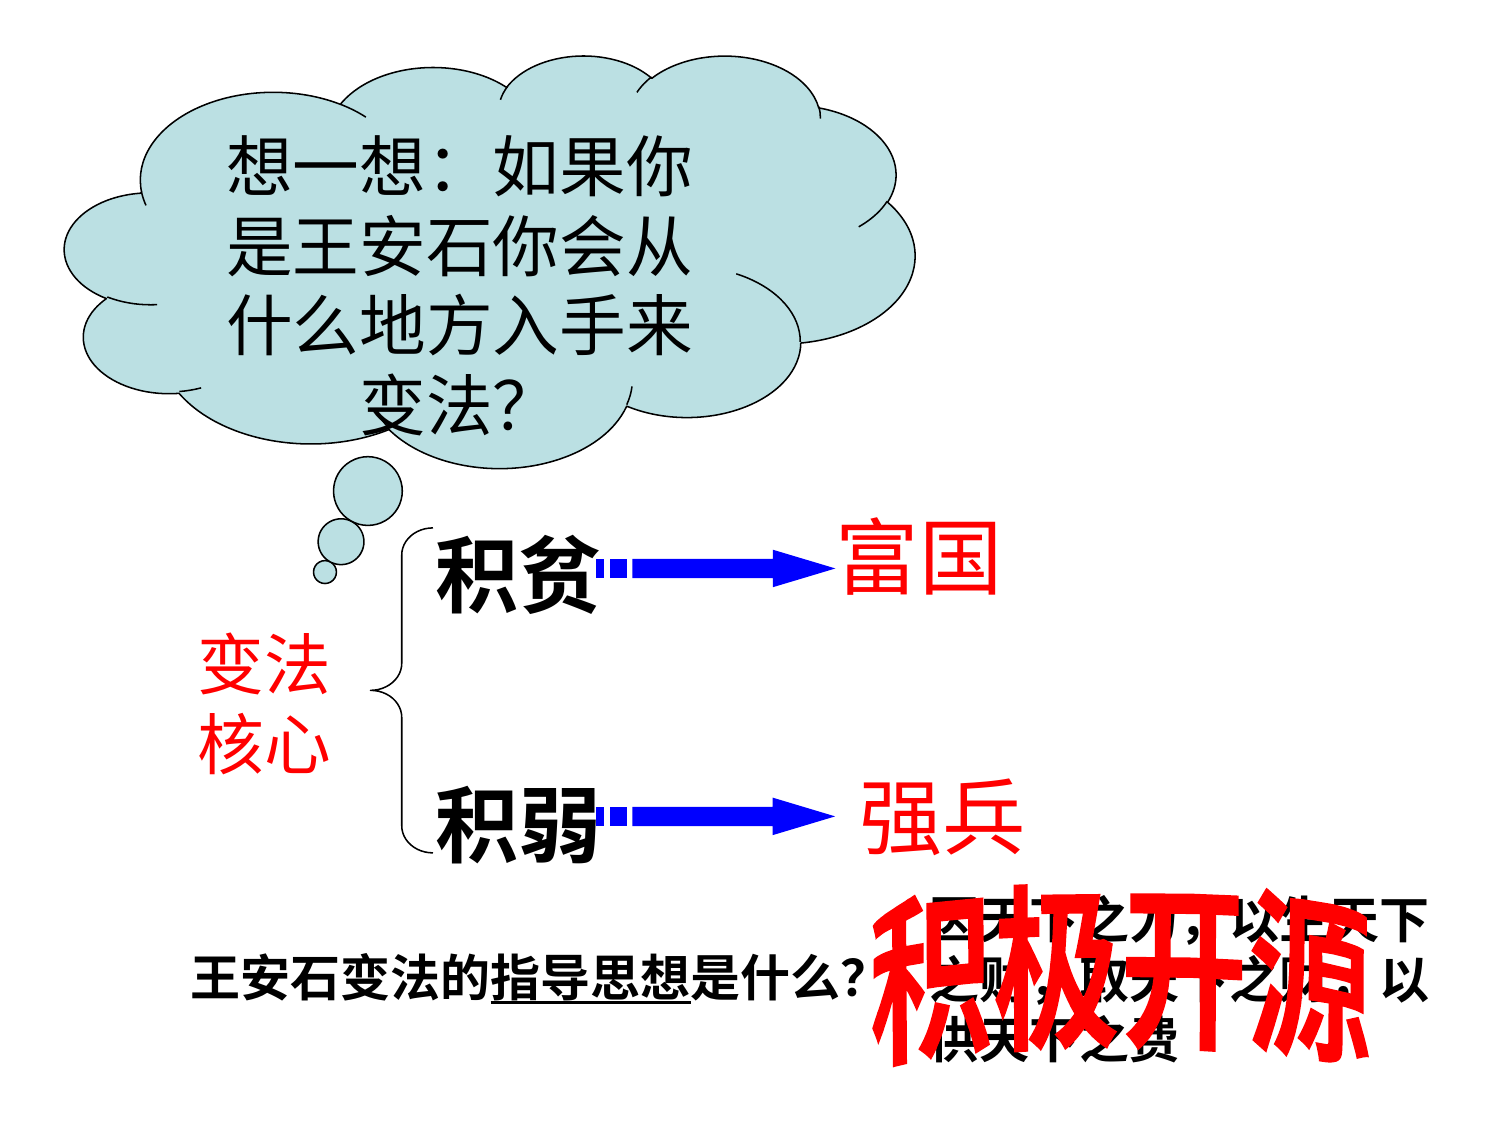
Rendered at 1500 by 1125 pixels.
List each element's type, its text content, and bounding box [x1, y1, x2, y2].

text_box 强兵 [844, 757, 1042, 873]
text_box [659, 798, 833, 835]
text_box [659, 550, 821, 587]
text_box 因天下之力，以生天下之财，取天下之财，以供天下之费 [914, 881, 1463, 1076]
text_box 富国 [821, 498, 1018, 613]
text_box 想一想：如果你是王安石你会从什么地方入手来变法？ [333, 456, 403, 515]
text_box 想一想：如果你是王安石你会从什么地方入手来变法？ [64, 55, 916, 469]
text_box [183, 515, 659, 882]
text_box 王安石变法的指导思想是什么？ [175, 939, 906, 1015]
